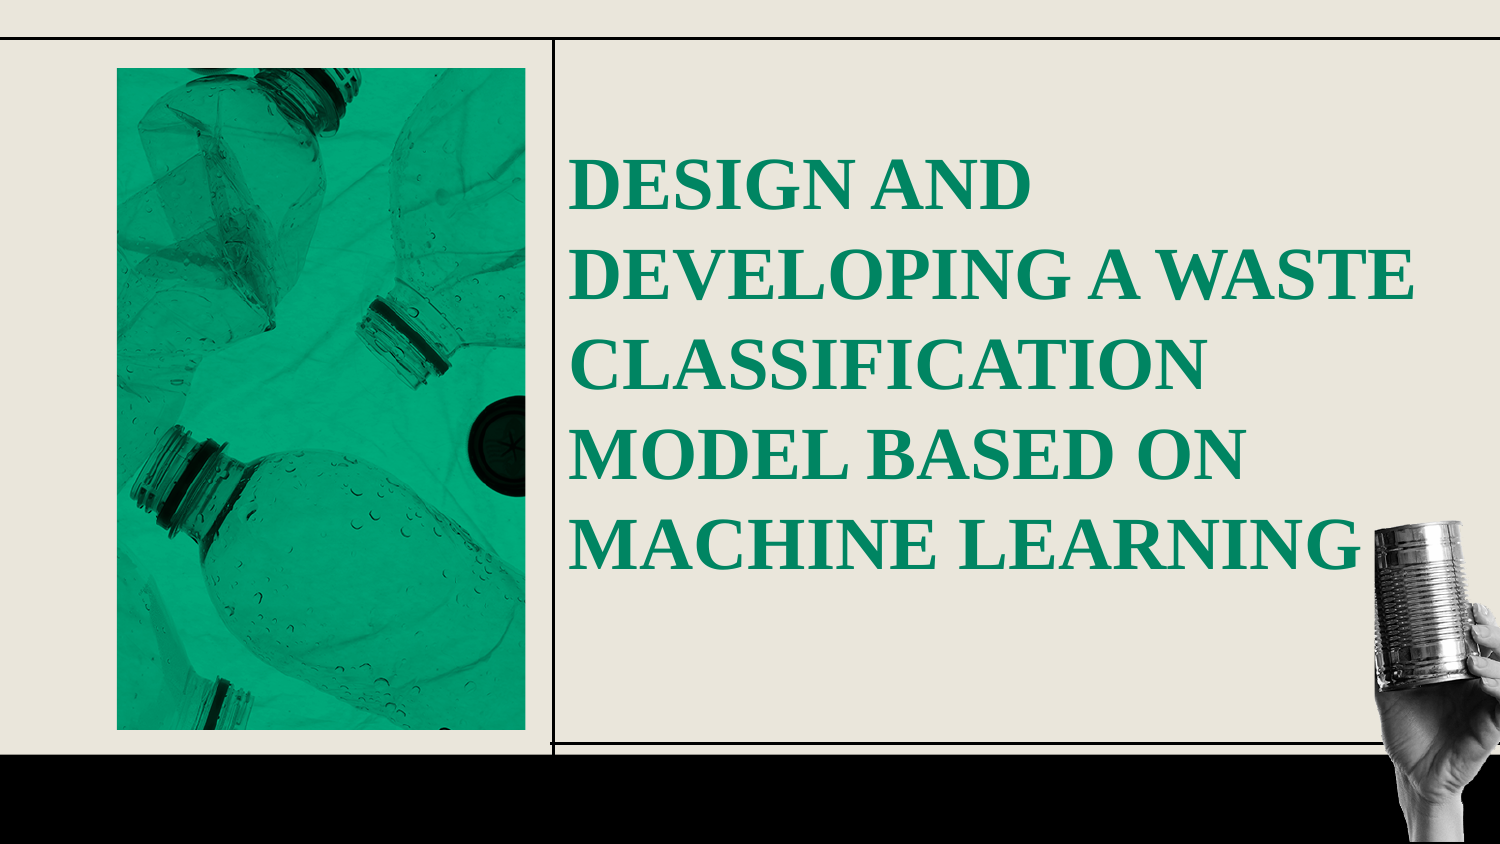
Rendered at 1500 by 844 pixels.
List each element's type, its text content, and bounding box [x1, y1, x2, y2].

picture [1374, 495, 1500, 844]
title DESIGN AND DEVELOPING A WASTE CLASSIFICATION MODEL BASED ON MACHINE LEARNING [559, 79, 1500, 460]
picture [116, 68, 526, 730]
